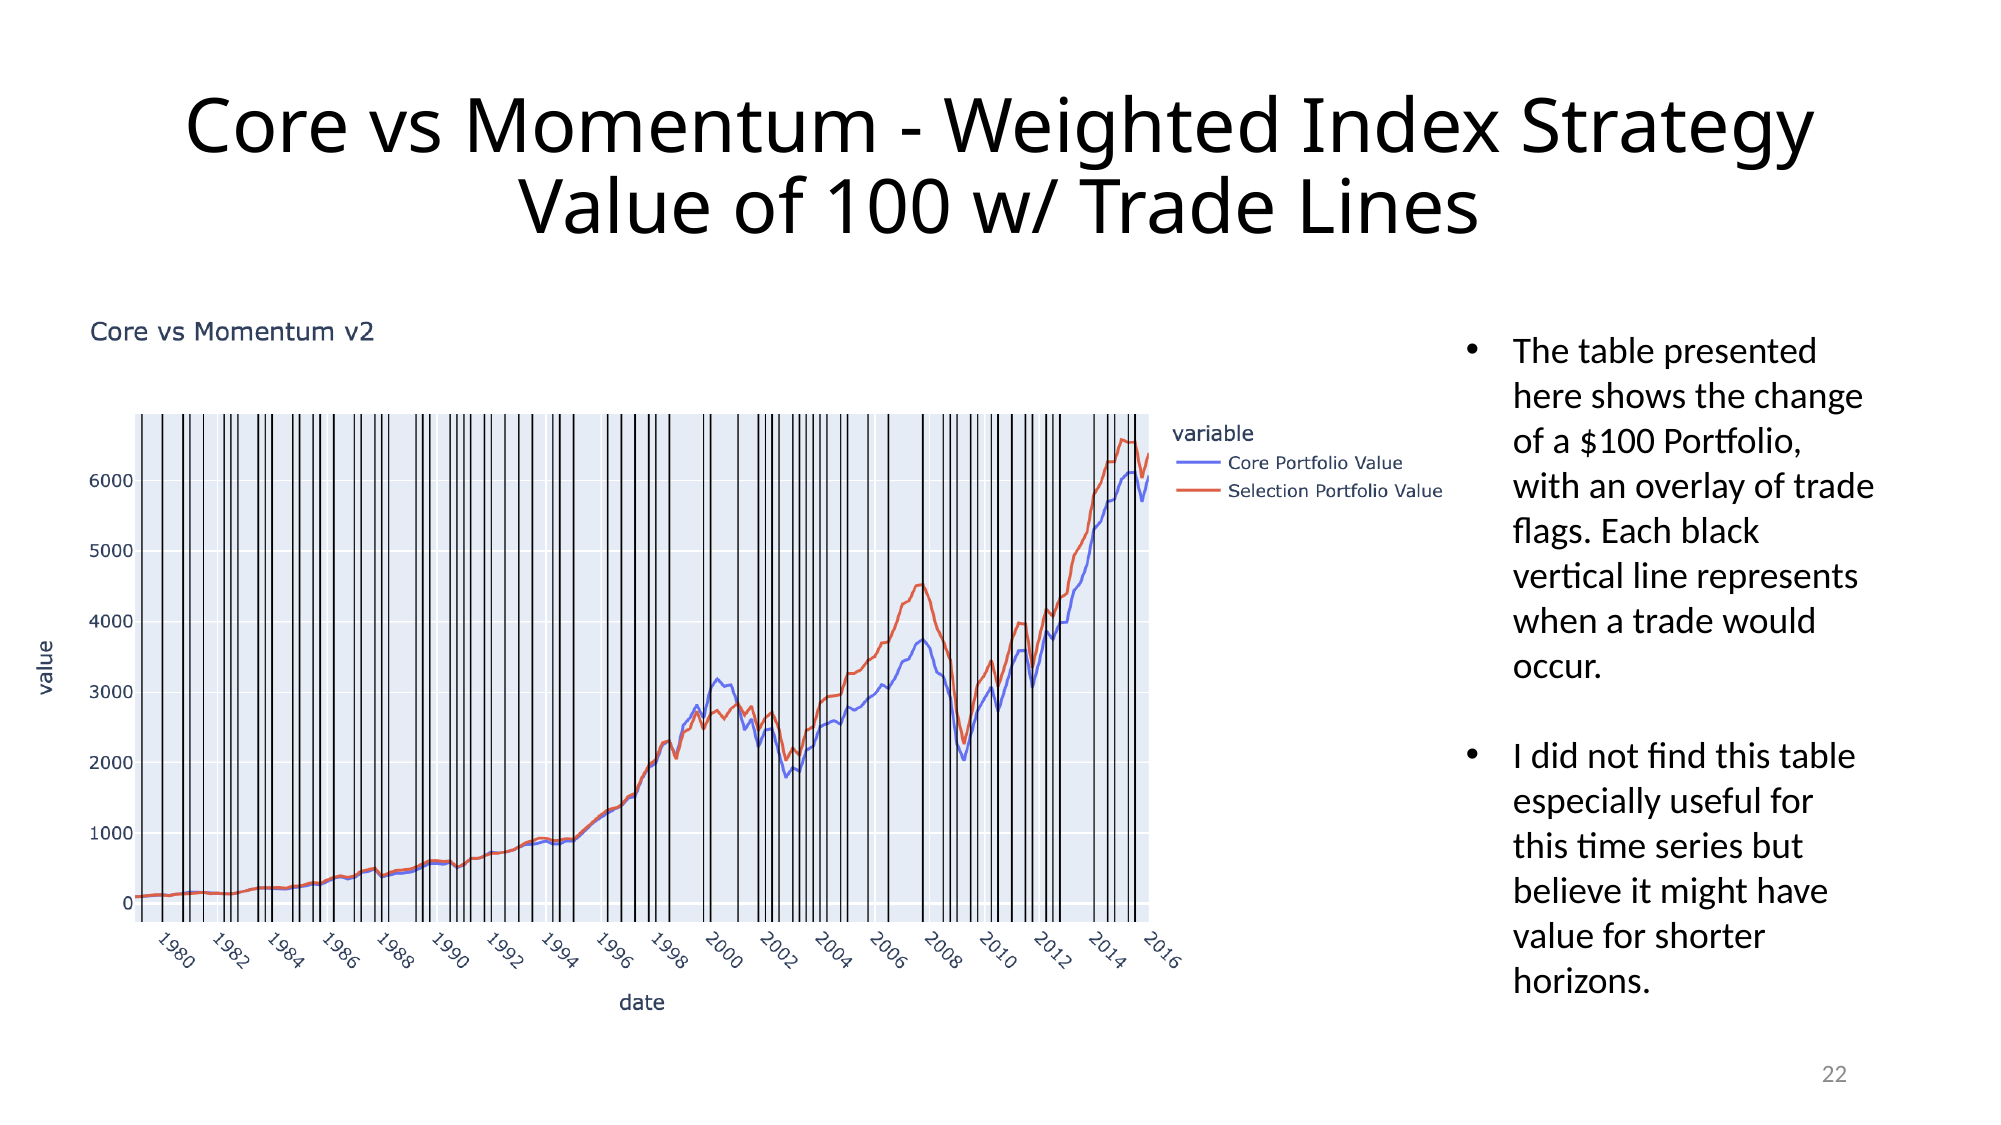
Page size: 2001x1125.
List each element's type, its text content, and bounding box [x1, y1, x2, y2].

slide_number 22 [1412, 1042, 1863, 1103]
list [0, 310, 1452, 1024]
title Core vs Momentum - Weighted Index Strategy Value of 100 w/ Trade Lines [137, 59, 1863, 278]
text_box The table presented here shows the change of a $100 Portfolio, with an overlay of trade flags. Each black vertical line represents when a trade would occur. I did not find this table especially useful for this time series but believe it might have value for shorter horizons. [1452, 318, 1893, 1009]
